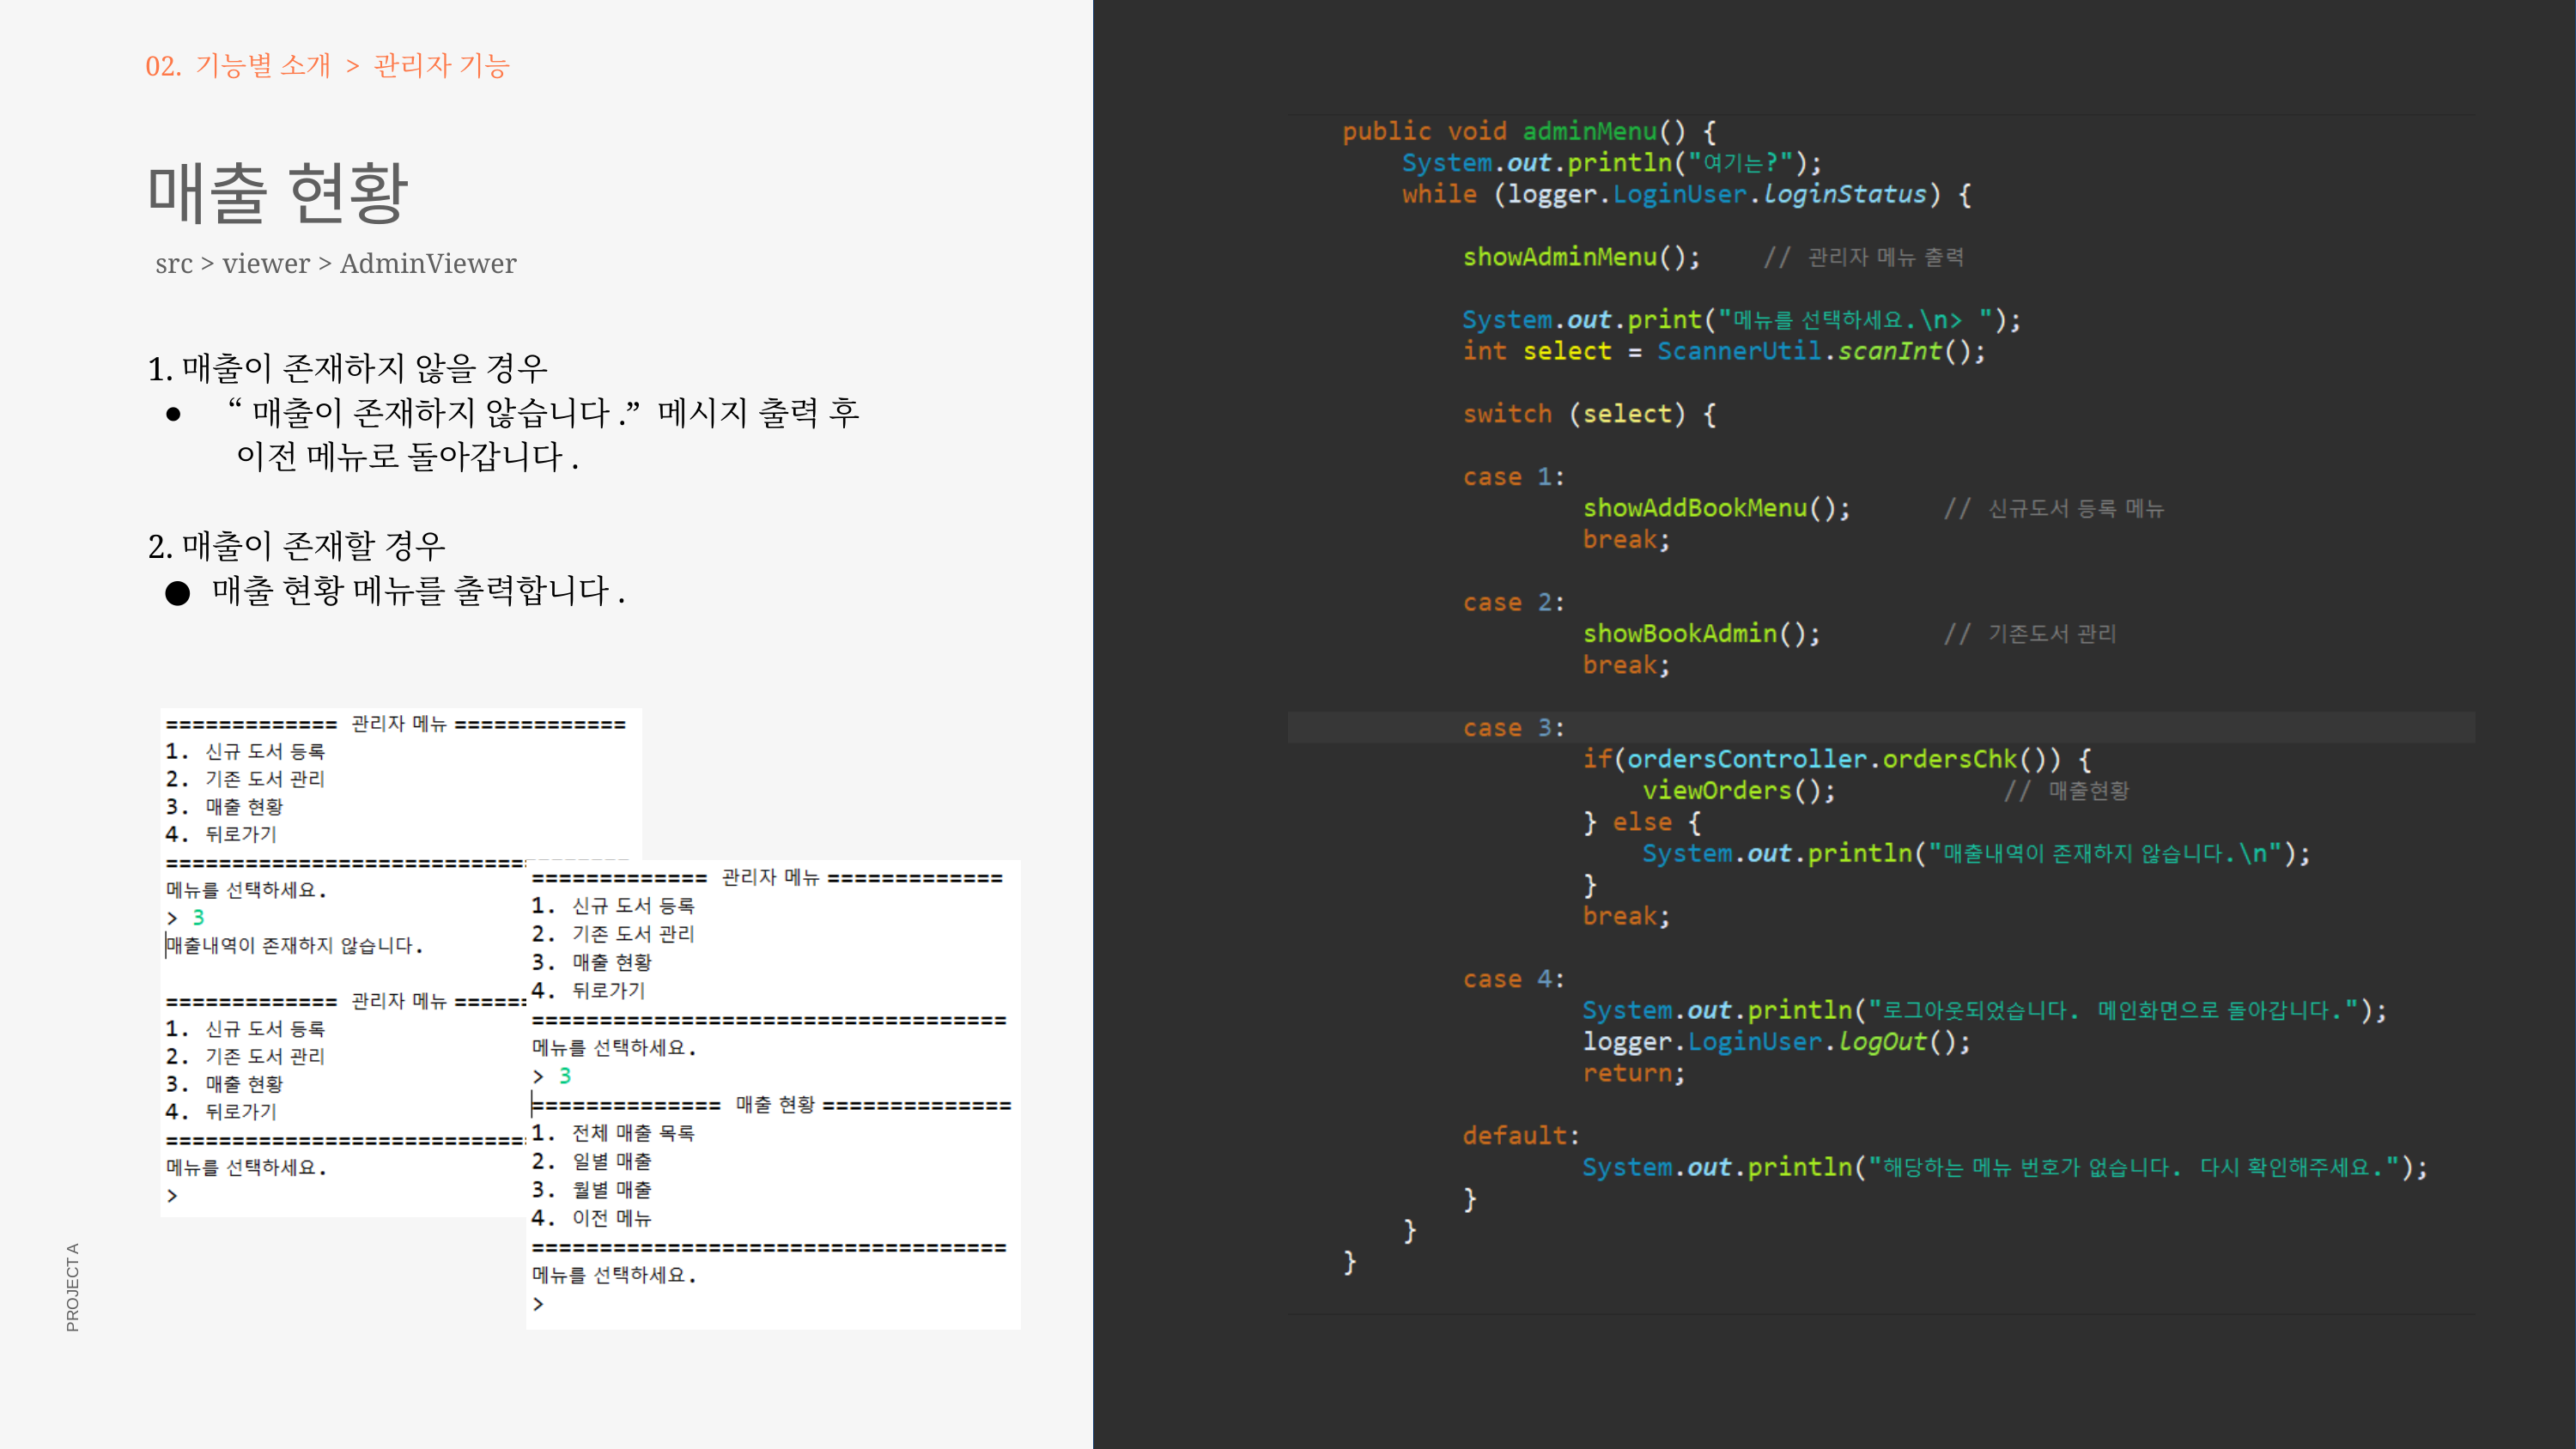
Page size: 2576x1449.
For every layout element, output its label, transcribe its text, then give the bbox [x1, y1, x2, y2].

text_box src > viewer > AdminViewer [143, 240, 952, 286]
text_box [1093, 0, 2576, 1449]
text_box 1.매출이 존재하지 않을 경우 “매출이 존재하지 않습니다.” 메시지 출력 후 이전 메뉴로 돌아갑니다. 2.매출이 존재할 경우 매출 현황 메뉴를 출력합니다. [134, 330, 999, 661]
text_box 매출 현황 [132, 144, 1000, 239]
text_box PROJECT A [55, 966, 88, 1346]
picture [1287, 113, 2476, 1315]
text_box [0, 0, 1093, 1449]
text_box 02. 기능별 소개 > 관리자 기능 [132, 42, 644, 88]
picture [161, 707, 1022, 1331]
